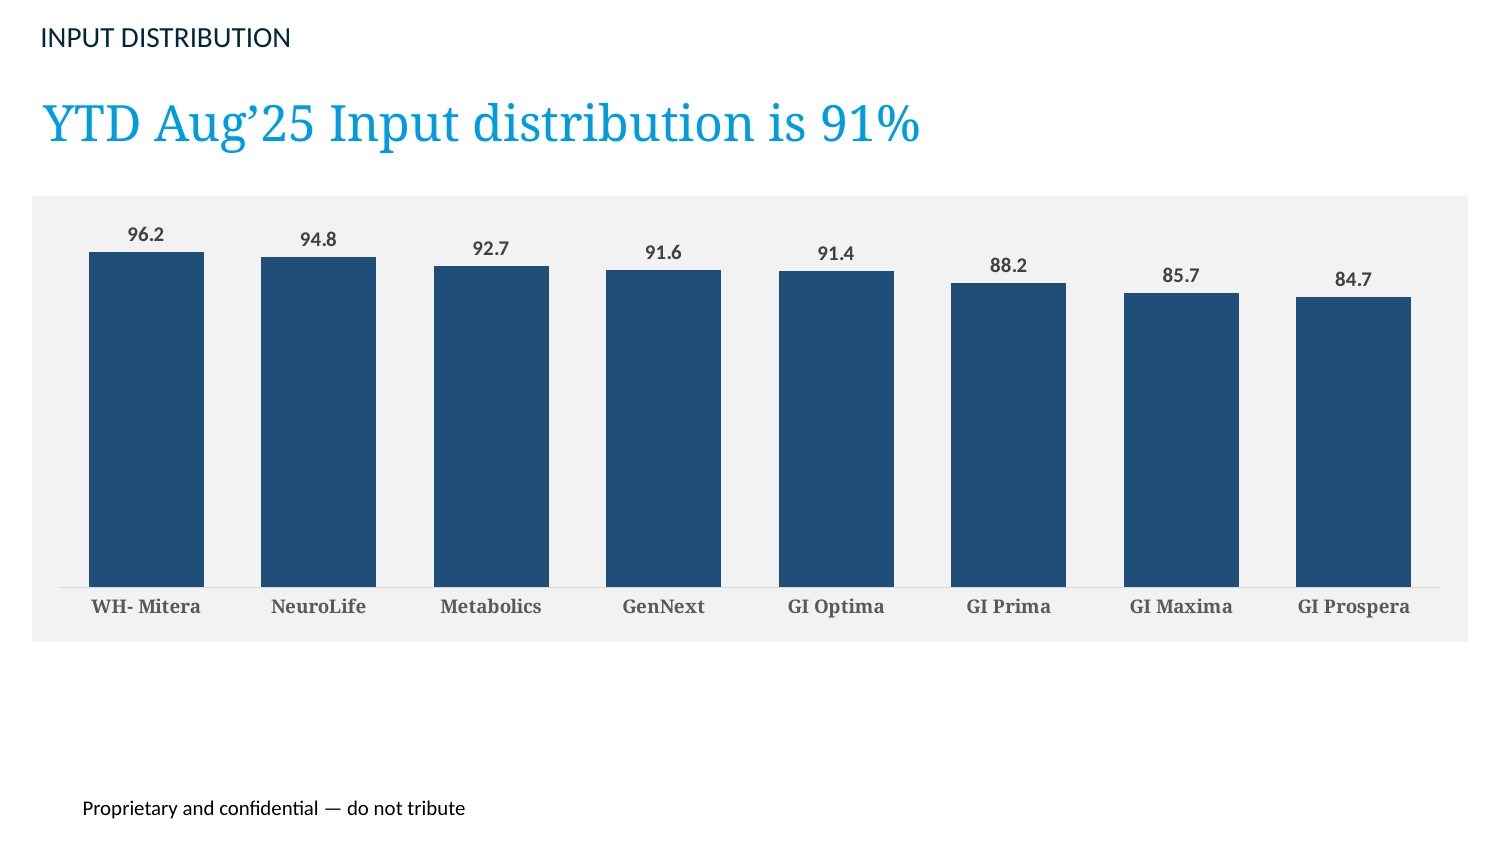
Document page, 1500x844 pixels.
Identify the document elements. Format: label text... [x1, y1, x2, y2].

text_box INPUT DISTRIBUTION [25, 10, 388, 61]
text_box YTD Aug’25 Input distribution is 91% [32, 92, 1424, 194]
chart [32, 195, 1468, 642]
